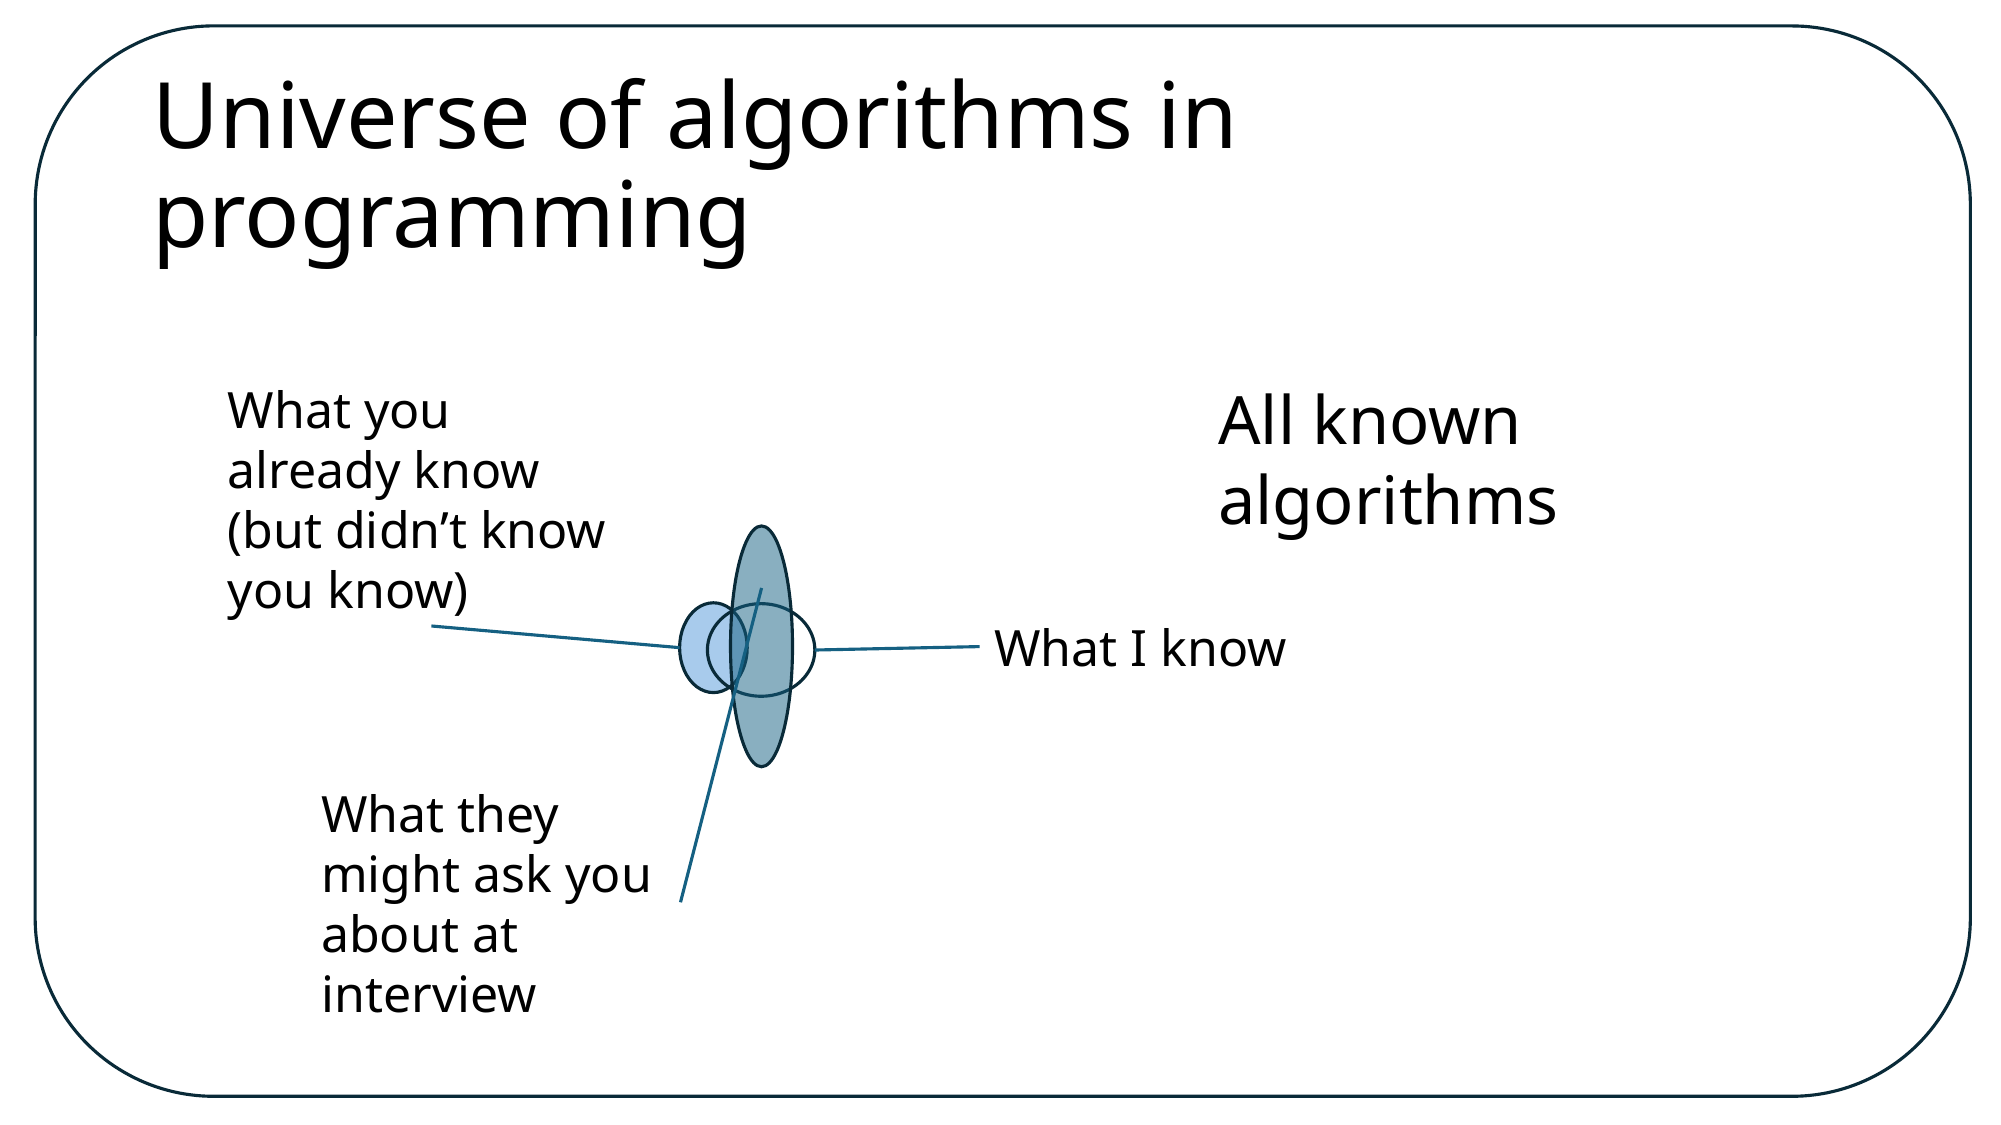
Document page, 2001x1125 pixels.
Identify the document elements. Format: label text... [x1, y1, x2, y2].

text_box [33, 24, 1972, 1098]
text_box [305, 525, 794, 1033]
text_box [212, 370, 748, 694]
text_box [794, 603, 1355, 697]
text_box All known algorithms [1203, 370, 1771, 545]
